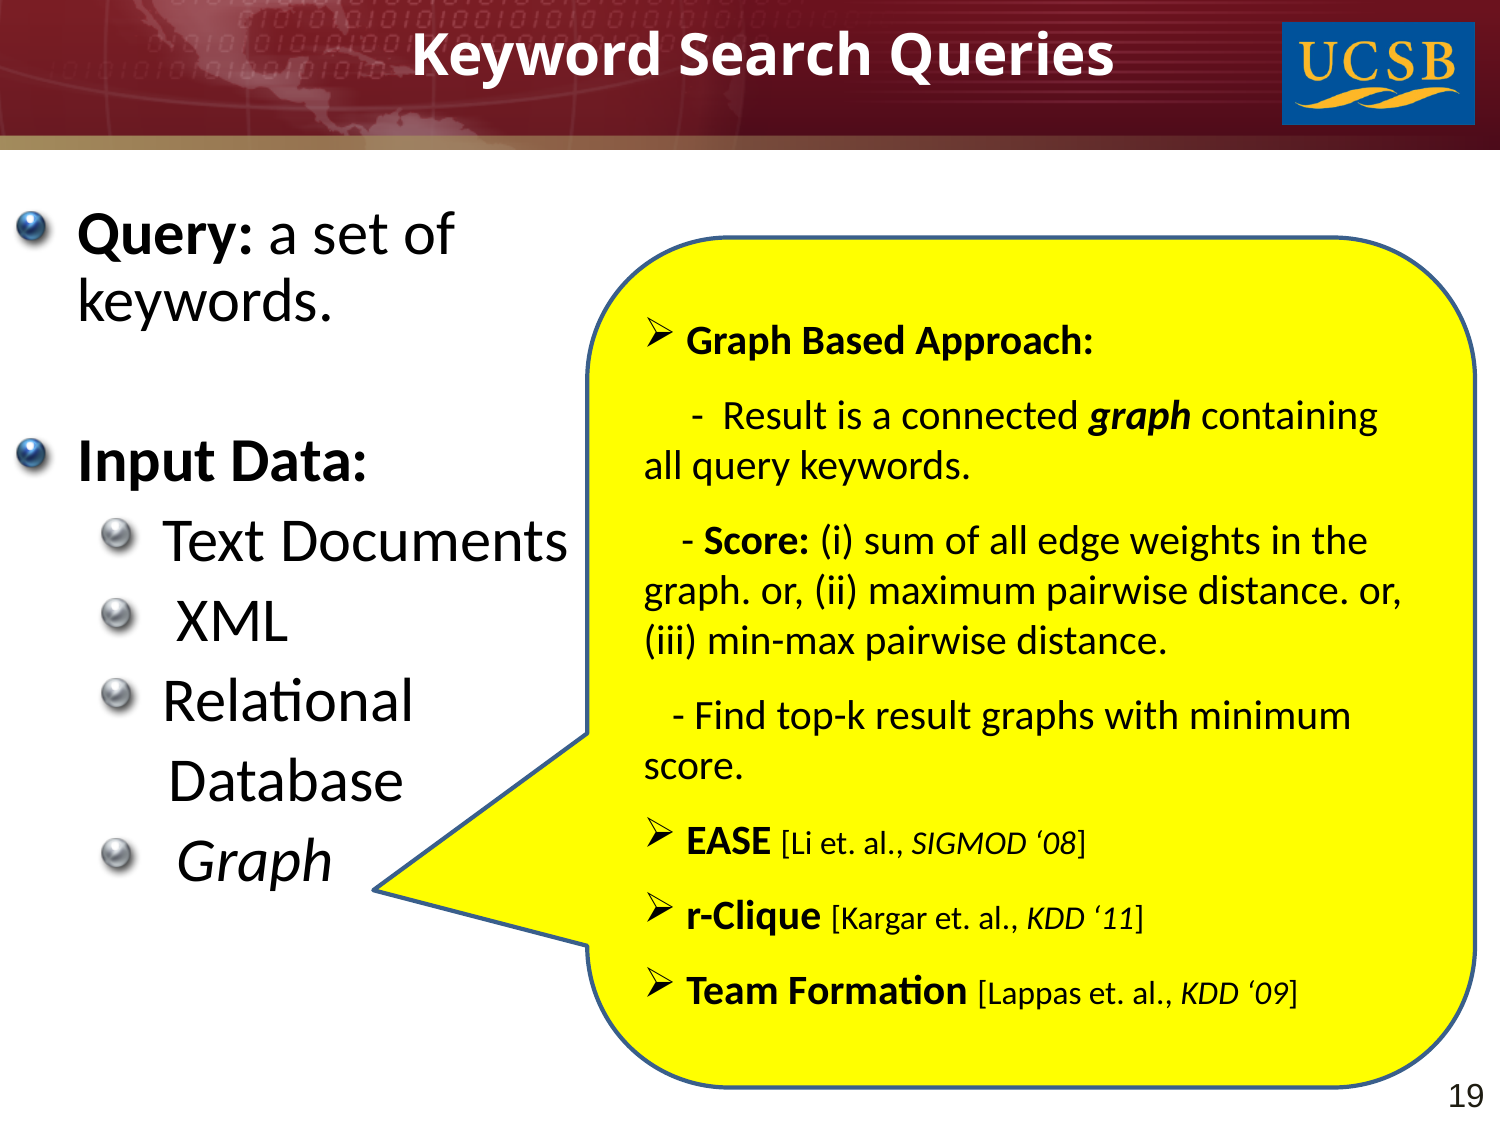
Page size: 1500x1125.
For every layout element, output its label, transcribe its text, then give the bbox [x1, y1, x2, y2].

text_box Graph Based Approach: - Result is a connected graph containing all query keywords. - Score: (i) sum of all edge weights in the graph. or, (ii) maximum pairwise distance. or, (iii) min-max pairwise distance. - Find top-k result graphs with minimum score. EASE [Li et. al., SIGMOD ‘08] r-Clique [Kargar et. al., KDD ‘11] Team Formation [Lappas et. al., KDD ‘09] [371, 235, 1478, 1090]
picture [97, 835, 142, 880]
picture [97, 515, 142, 560]
text_box [37, 162, 1500, 1125]
picture [12, 208, 57, 253]
picture [97, 675, 142, 720]
picture [97, 595, 142, 640]
picture [0, 0, 1500, 150]
title Keyword Search Queries [150, 0, 1376, 113]
picture [12, 435, 57, 480]
text_box Query: a set of keywords. Input Data: Text Documents XML Relational Database Graph [12, 200, 675, 1075]
